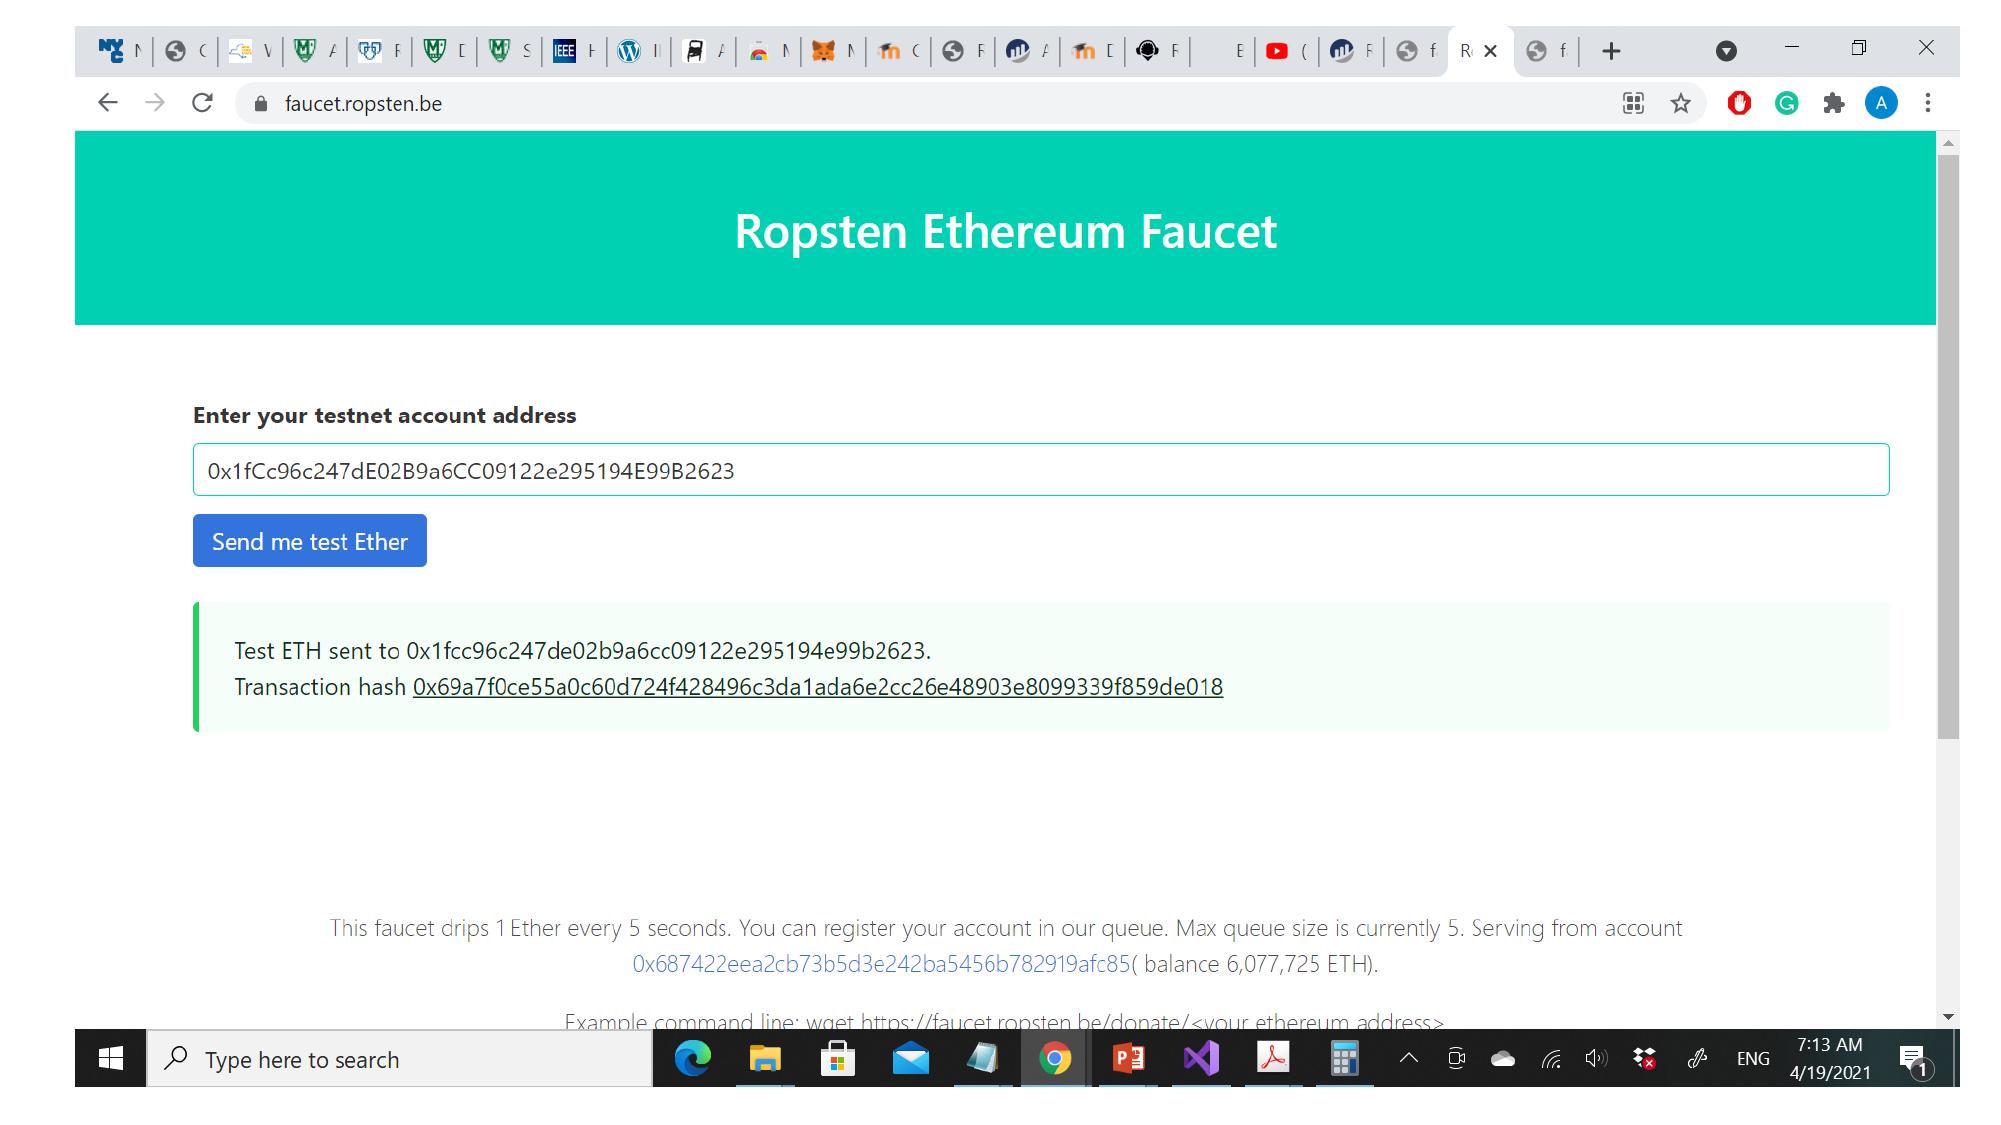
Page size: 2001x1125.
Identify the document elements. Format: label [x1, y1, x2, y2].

picture [75, 26, 1960, 1087]
